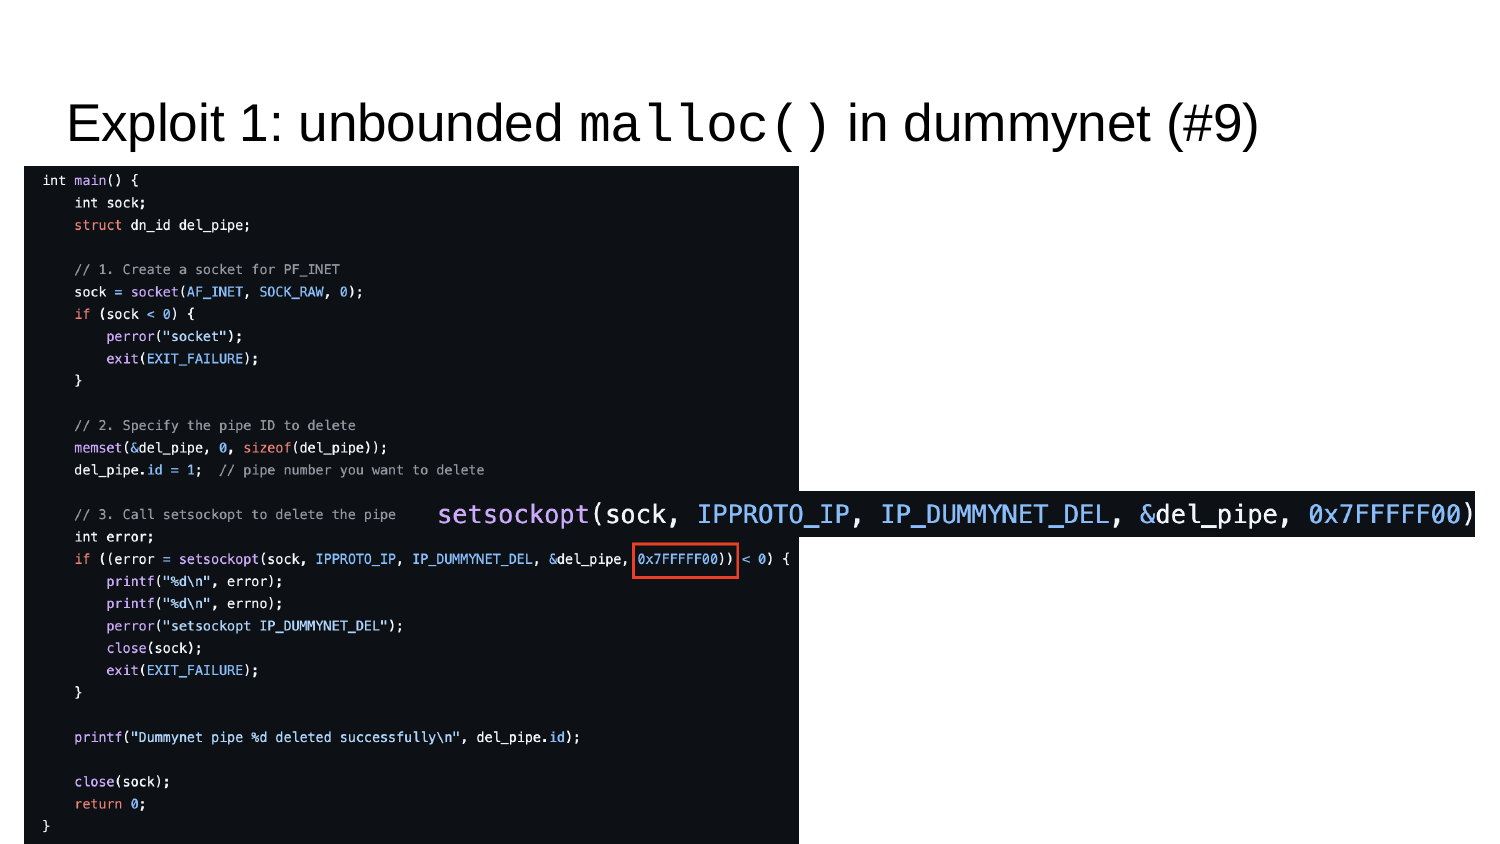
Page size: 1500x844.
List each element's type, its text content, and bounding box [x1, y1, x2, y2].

title Exploit 1: unbounded malloc() in dummynet (#9) [51, 72, 1449, 167]
picture [24, 166, 1476, 844]
